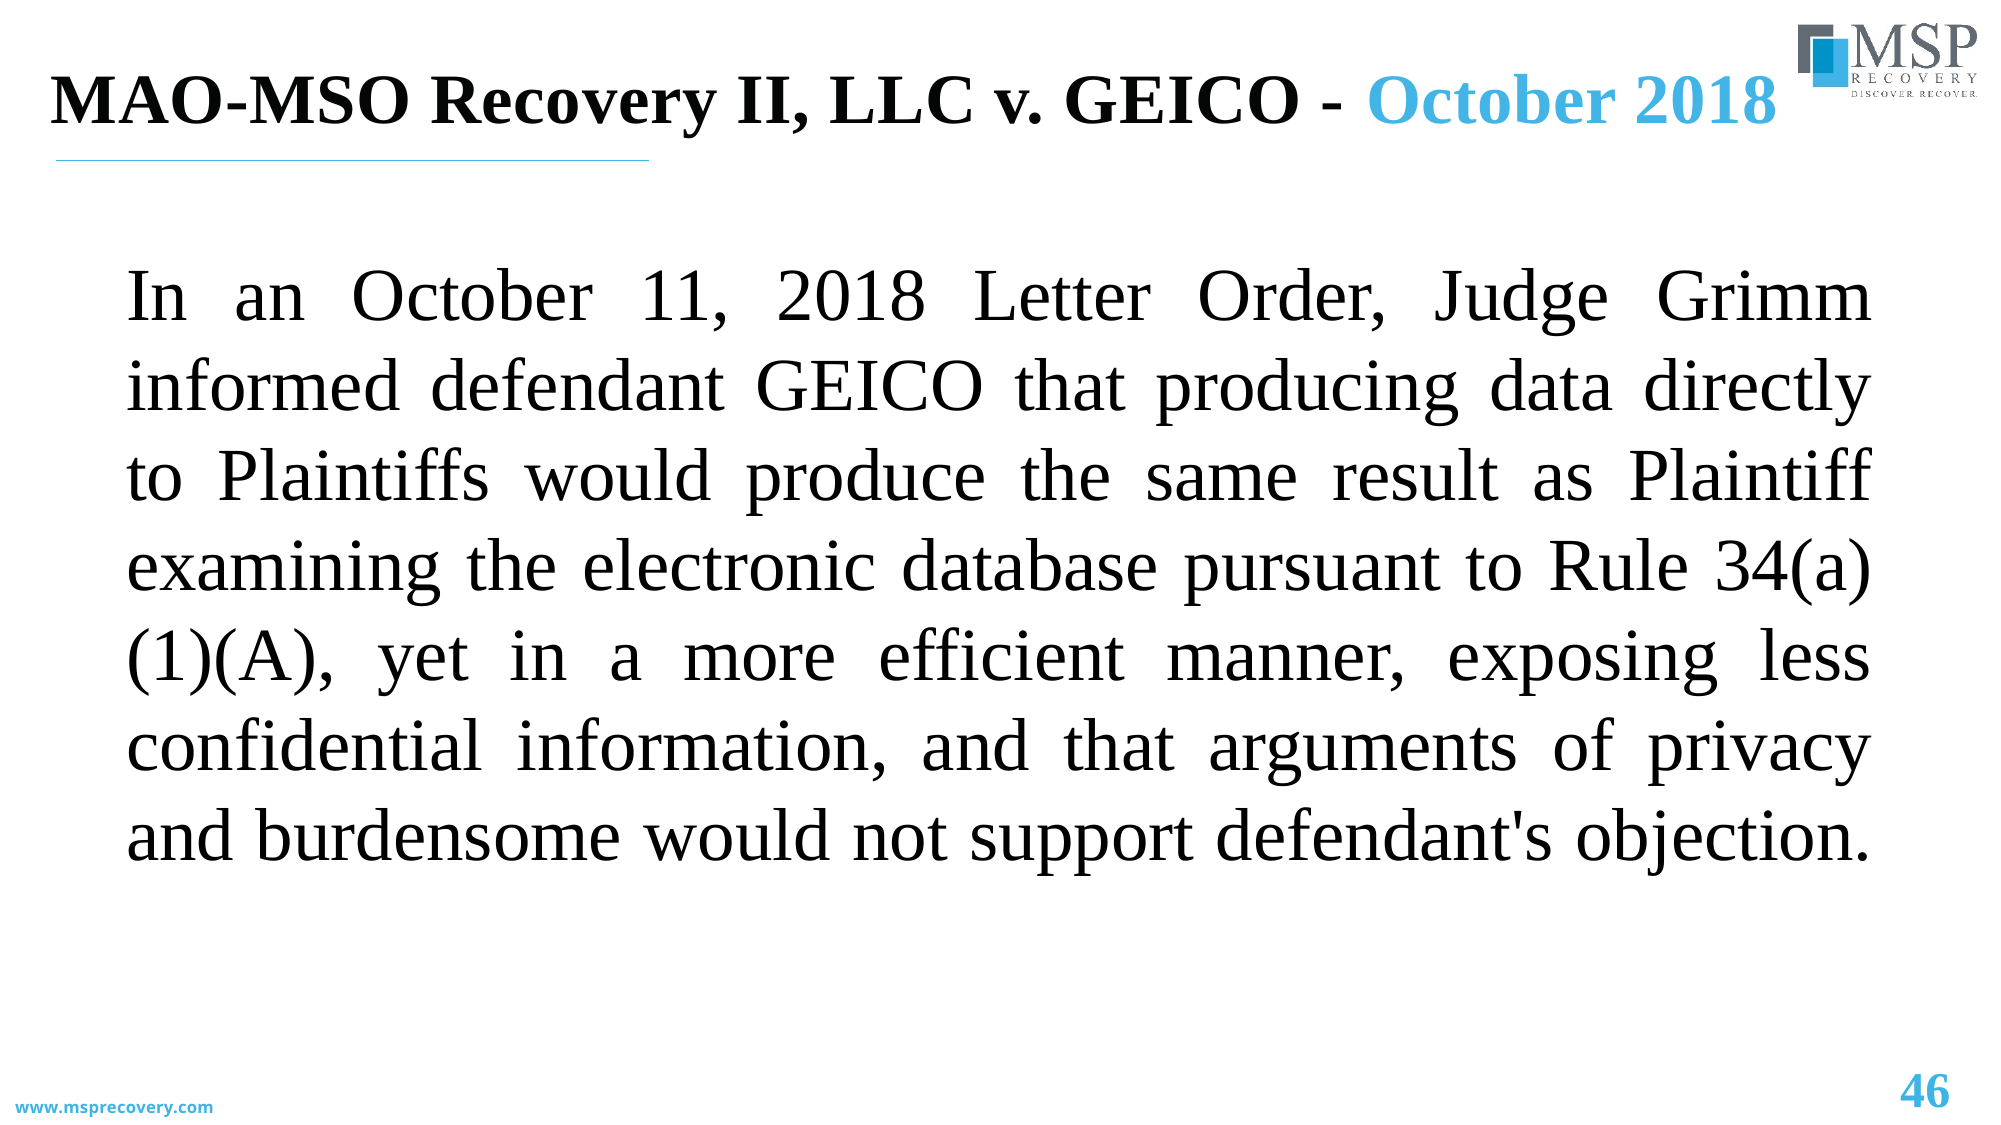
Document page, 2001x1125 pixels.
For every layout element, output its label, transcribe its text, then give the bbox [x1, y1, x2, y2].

text_box MAO-MSO Recovery II, LLC v. GEICO - October 2018 [16, 44, 2000, 145]
picture [1798, 23, 1977, 44]
text_box In an October 11, 2018 Letter Order, Judge Grimm informed defendant GEICO that producing data directly to Plaintiffs would produce the same result as Plaintiff examining the electronic database pursuant to Rule 34(a)(1)(A), yet in a more efficient manner, exposing less confidential information, and that arguments of privacy and burdensome would not support defendant's objection. [126, 243, 1874, 876]
